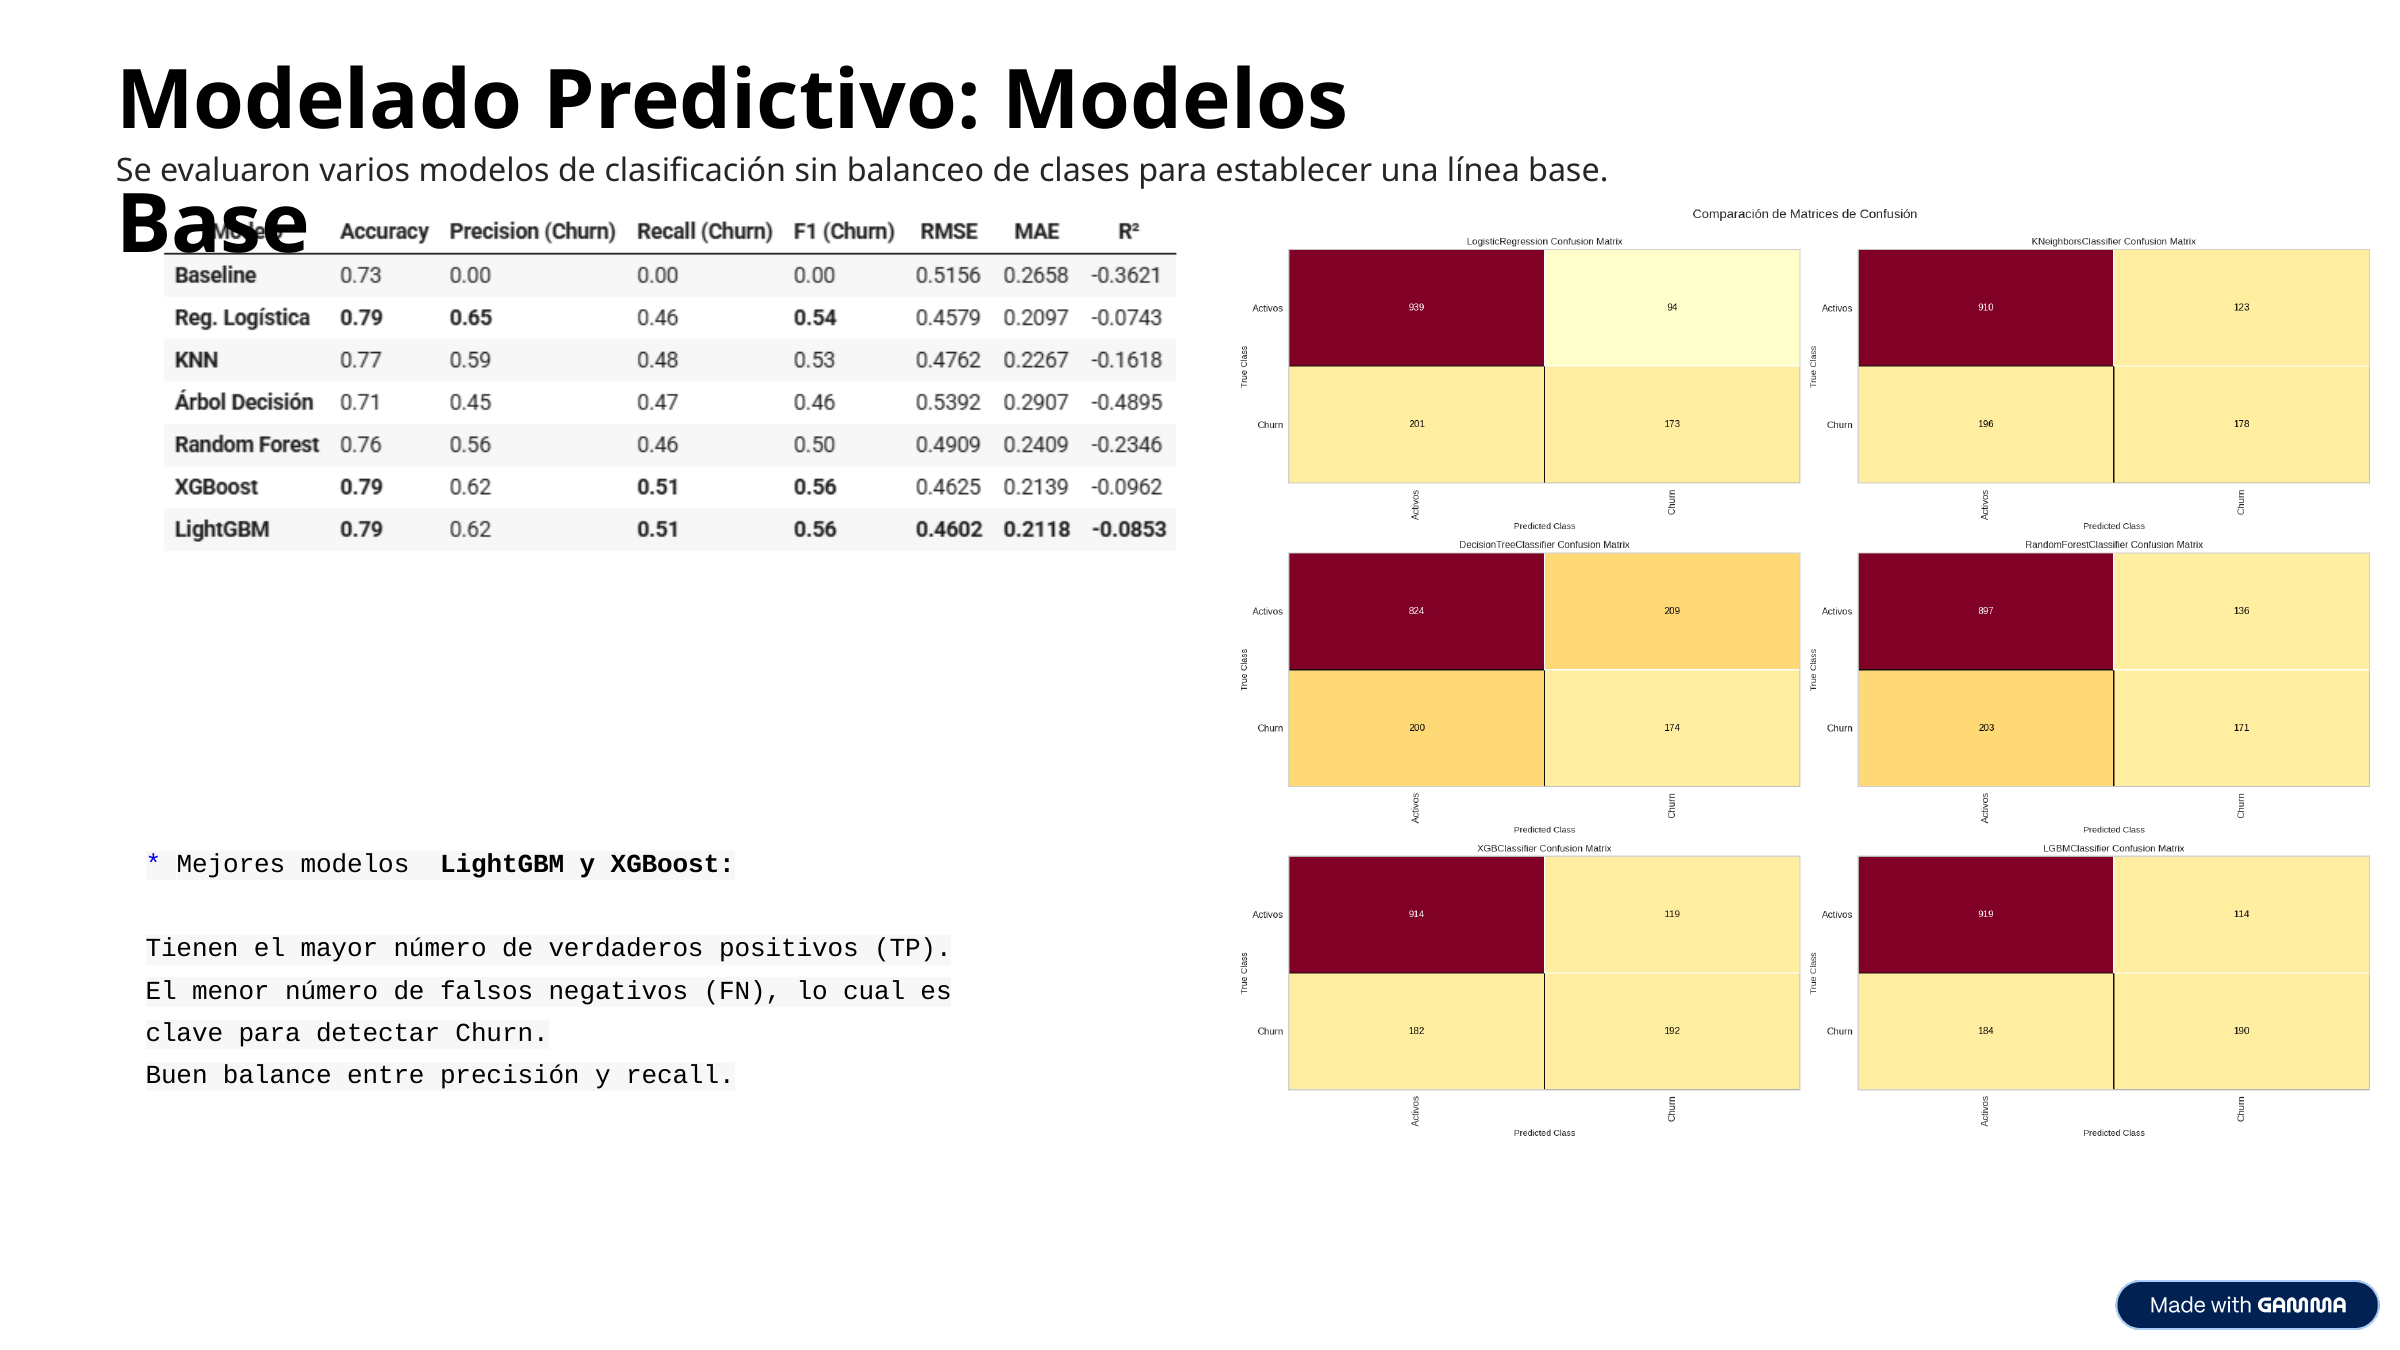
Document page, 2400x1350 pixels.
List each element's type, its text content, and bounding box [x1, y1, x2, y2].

picture [130, 178, 1211, 570]
text_box Modelado Predictivo: Modelos Base [115, 22, 1564, 126]
text_box Se evaluaron varios modelos de clasificación sin balanceo de clases para establecer una línea base. [115, 125, 2284, 179]
picture [2106, 1271, 2389, 1339]
text_box * Mejores modelos LightGBM y XGBoost: Tienen el mayor número de verdaderos positivos (TP). El menor número de falsos negativos (FN), lo cual es clave para detectar Churn. Buen balance entre precisión y recall. [130, 820, 1030, 1143]
picture [1235, 203, 2376, 1143]
